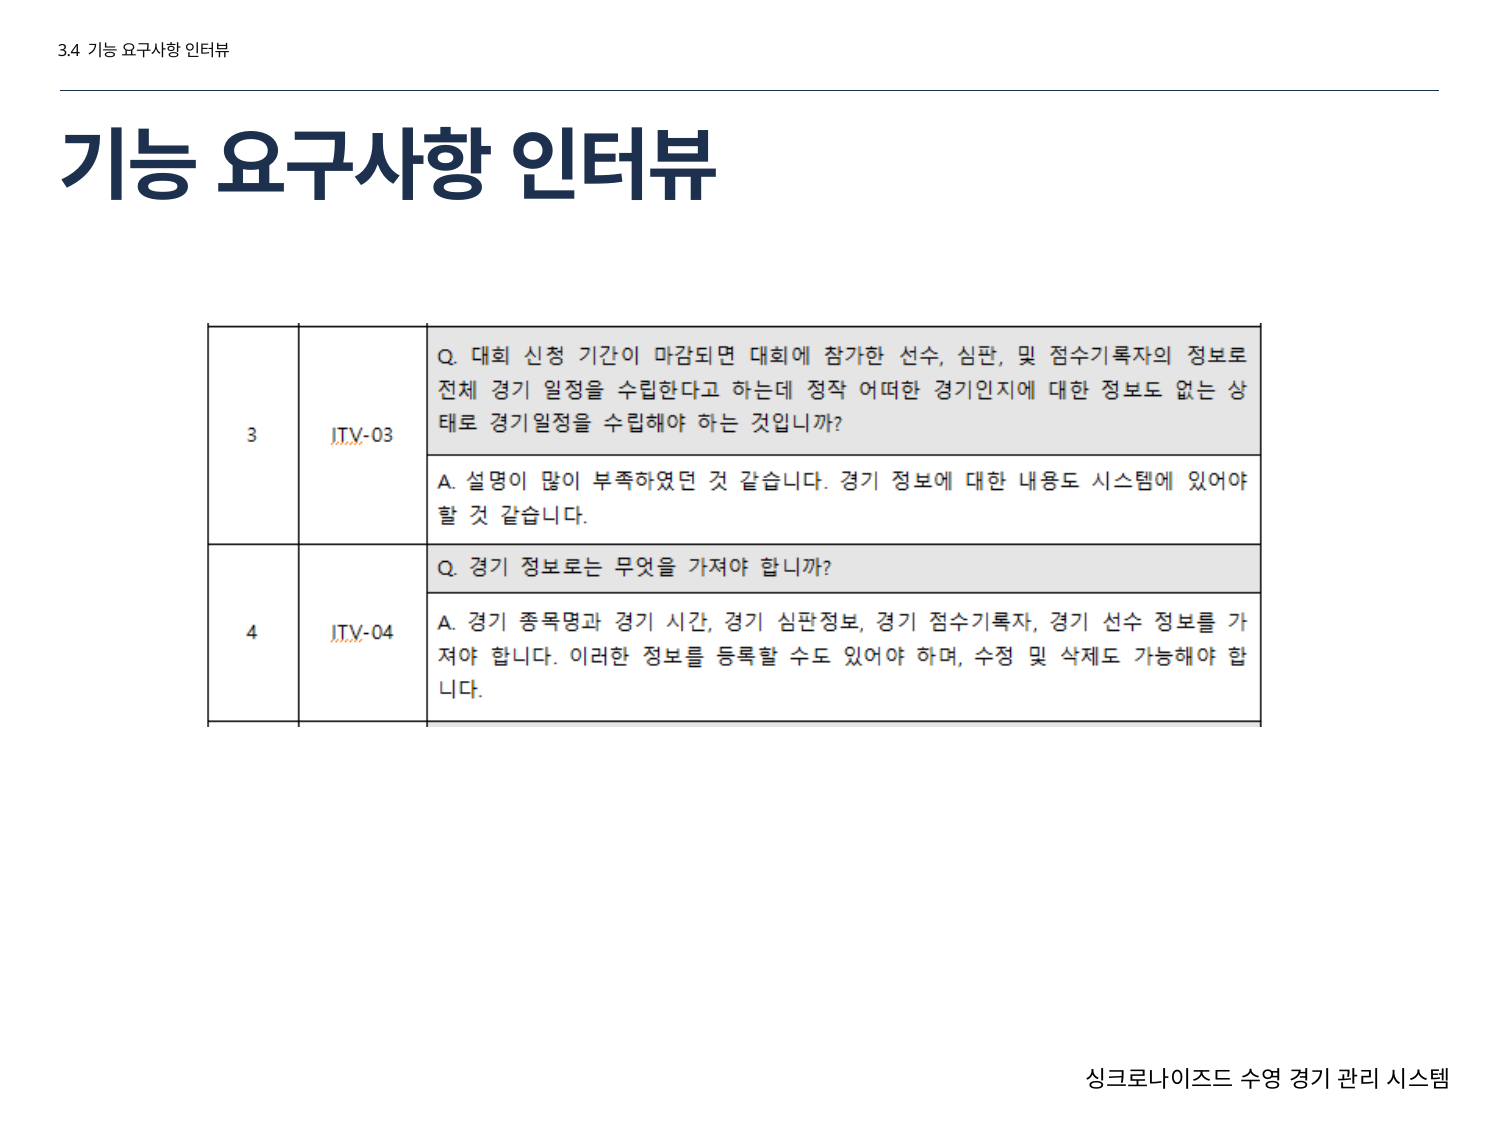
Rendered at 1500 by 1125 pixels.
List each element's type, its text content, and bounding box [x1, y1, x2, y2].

text_box 싱크로나이즈드 수영 경기 관리 시스템 [1070, 1057, 1500, 1100]
title 기능 요구사항 인터뷰 [43, 107, 1435, 217]
text_box 3.4 기능 요구사항 인터뷰 [43, 31, 303, 67]
picture [206, 323, 1265, 728]
